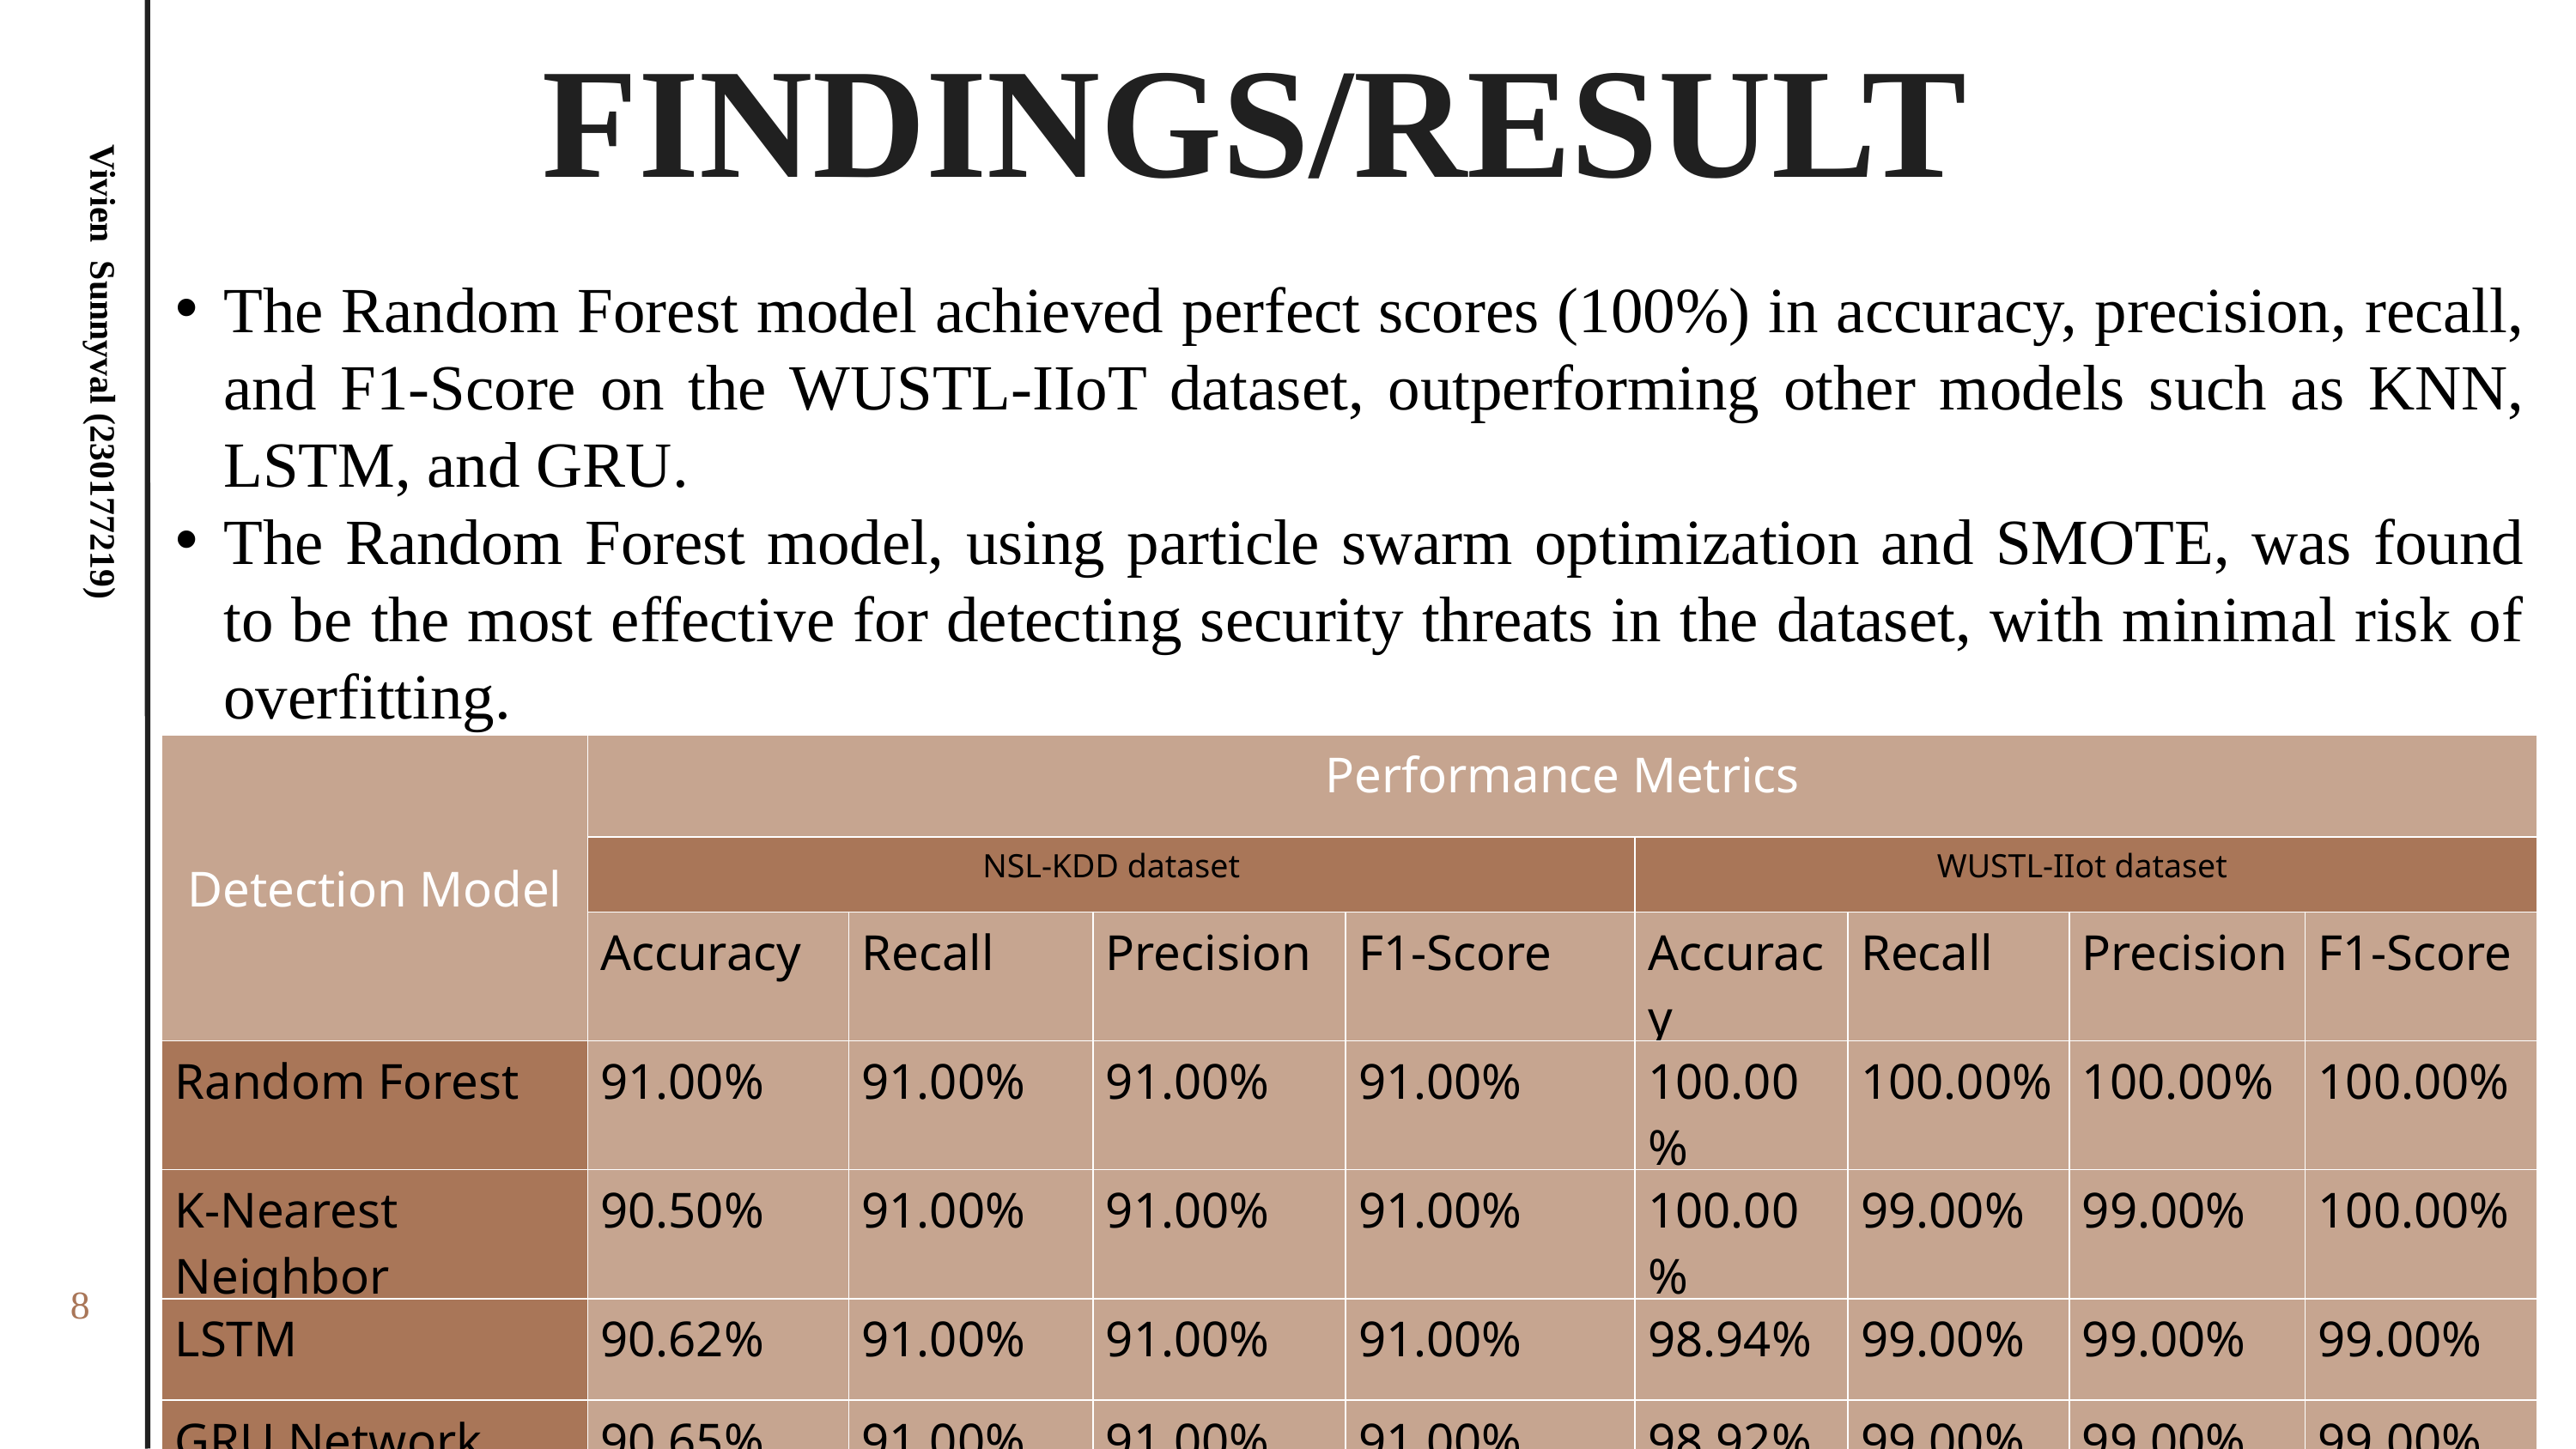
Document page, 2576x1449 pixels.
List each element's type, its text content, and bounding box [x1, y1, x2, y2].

table_cell NSL-KDD dataset [588, 838, 1634, 912]
table_cell 98.94% [1636, 1300, 1847, 1399]
table_cell 100.00% [1636, 1041, 1847, 1169]
table_cell F1-Score [1346, 912, 1634, 1040]
table_cell 91.00% [1346, 1401, 1634, 1449]
text_box FINDINGS/RESULT [257, 48, 2254, 209]
table_cell 90.50% [588, 1170, 848, 1298]
table_cell Random Forest [162, 1041, 587, 1169]
table_cell Accuracy [1636, 912, 1847, 1040]
table_cell LSTM [162, 1300, 587, 1399]
table_cell 90.65% [588, 1401, 848, 1449]
table_cell Precision [1094, 912, 1345, 1040]
table_cell F1-Score [2306, 912, 2537, 1040]
table_cell Recall [849, 912, 1092, 1040]
table_cell GRU Network [162, 1401, 587, 1449]
text_box The Random Forest model achieved perfect scores (100%) in accuracy, precision, recall, and F1-Score on the WUSTL-IIoT dataset, outperforming other models such as KNN, LSTM, and GRU. The Random Forest model, using particle swarm optimization and SMOTE, was found to be the most effective for detecting security threats in the dataset, with minimal risk of overfitting. [175, 268, 2526, 732]
table_cell 99.00% [2306, 1300, 2537, 1399]
table_cell 99.00% [1849, 1401, 2069, 1449]
table_header Detection Model [162, 736, 587, 1040]
table_cell 91.00% [1094, 1401, 1345, 1449]
table_cell 100.00% [2306, 1170, 2537, 1298]
table_cell Precision [2070, 912, 2305, 1040]
table_header Performance Metrics [588, 736, 2537, 836]
table_cell 91.00% [849, 1300, 1092, 1399]
table_cell 91.00% [1094, 1041, 1345, 1169]
table_cell 99.00% [1849, 1170, 2069, 1298]
table_cell 100.00% [1636, 1170, 1847, 1298]
table_cell 90.62% [588, 1300, 848, 1399]
table_cell 99.00% [1849, 1300, 2069, 1399]
table_cell 99.00% [2306, 1401, 2537, 1449]
table_cell 100.00% [2306, 1041, 2537, 1169]
text_box 8 [38, 1271, 123, 1328]
table_cell 91.00% [1346, 1300, 1634, 1399]
table_cell 91.00% [588, 1041, 848, 1169]
table_cell 99.00% [2070, 1300, 2305, 1399]
text_box Vivien Sunnyval (230177219) [33, 144, 134, 740]
table_cell WUSTL-IIot dataset [1636, 838, 2537, 912]
table_cell 100.00% [2070, 1041, 2305, 1169]
table_cell 91.00% [1094, 1170, 1345, 1298]
table_cell Accuracy [588, 912, 848, 1040]
table_cell 91.00% [849, 1401, 1092, 1449]
table_cell 91.00% [849, 1041, 1092, 1169]
table_cell 91.00% [1346, 1041, 1634, 1169]
table_cell 98.92% [1636, 1401, 1847, 1449]
table_cell 99.00% [2070, 1170, 2305, 1298]
table_cell 91.00% [849, 1170, 1092, 1298]
table_cell 91.00% [1094, 1300, 1345, 1399]
table_cell Recall [1849, 912, 2069, 1040]
table_cell 91.00% [1346, 1170, 1634, 1298]
table_cell 100.00% [1849, 1041, 2069, 1169]
table_cell 99.00% [2070, 1401, 2305, 1449]
table_cell K-Nearest Neighbor [162, 1170, 587, 1298]
